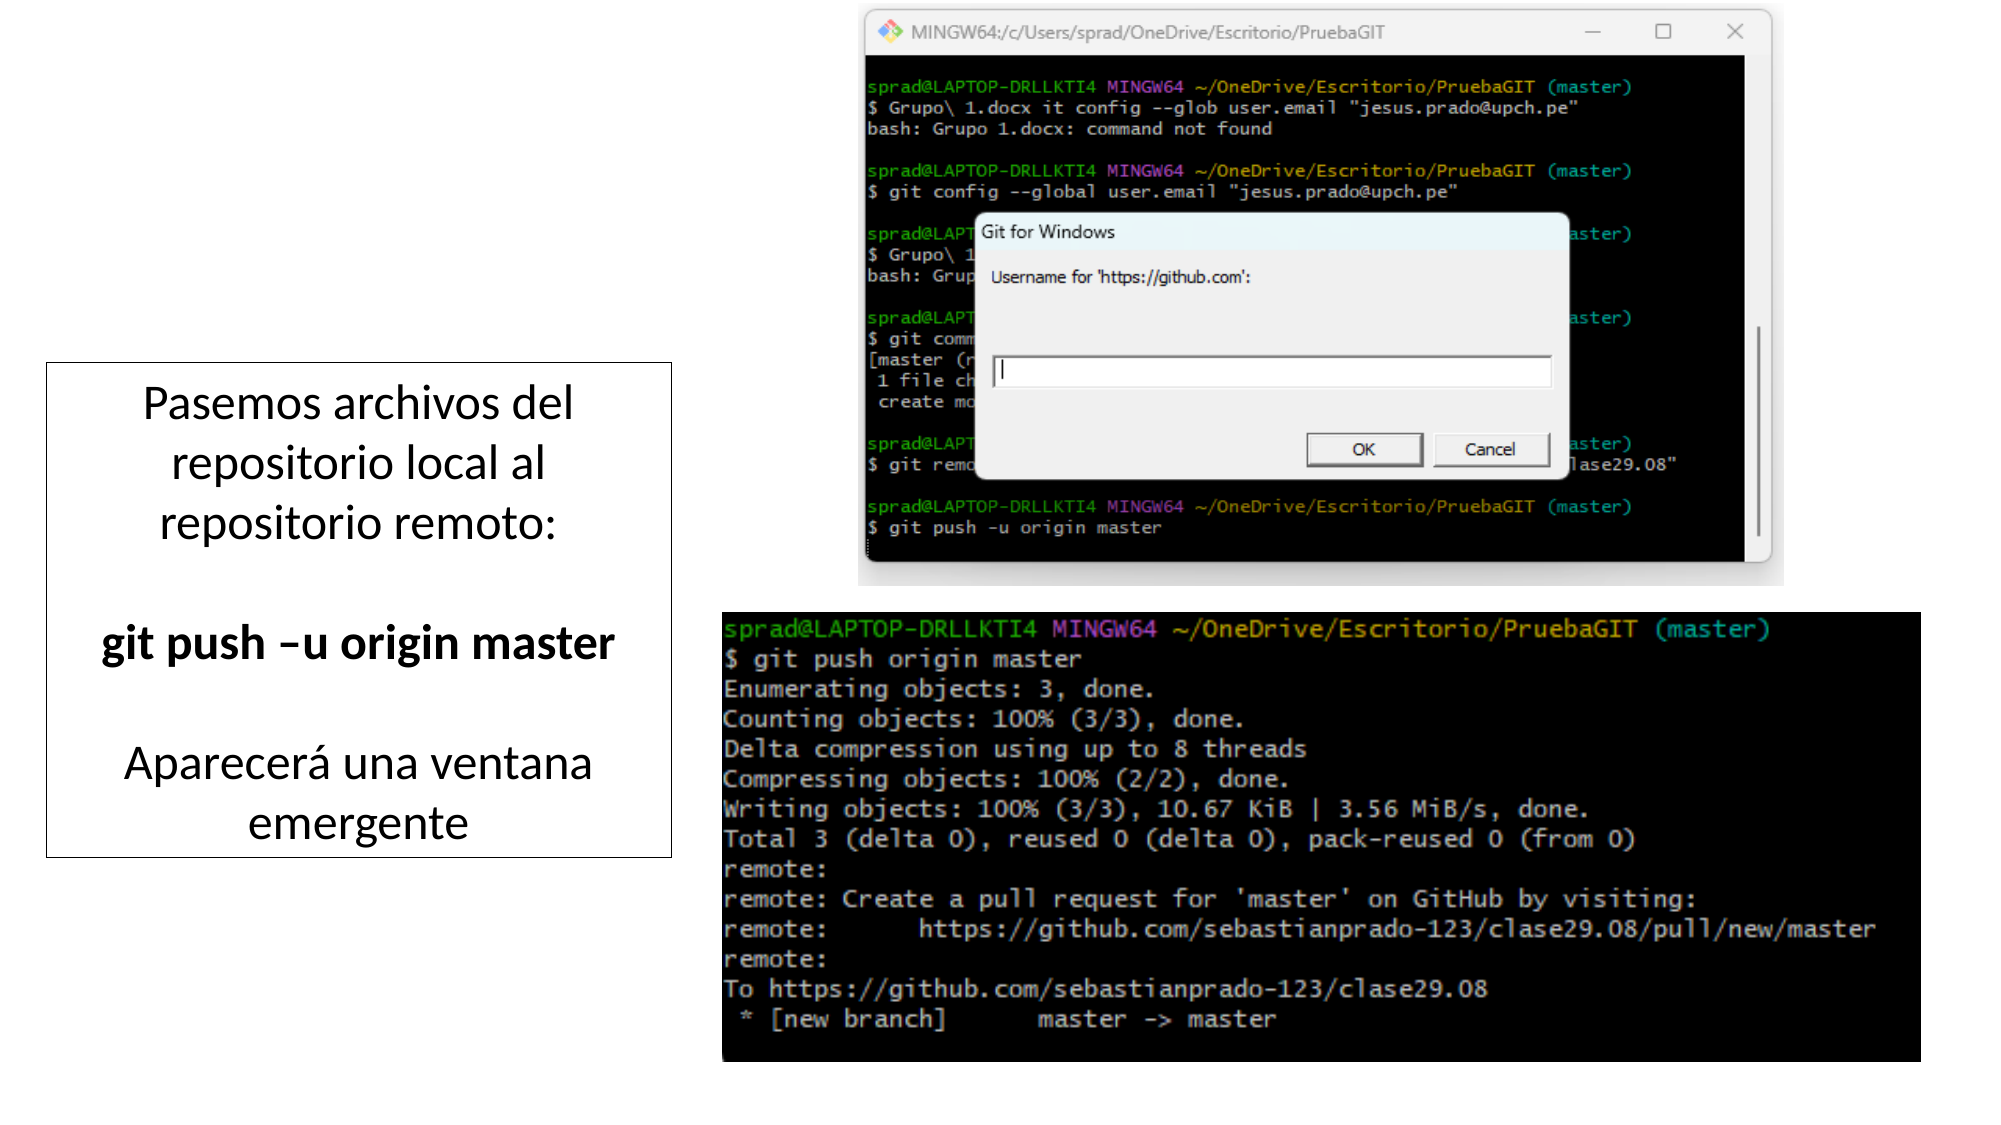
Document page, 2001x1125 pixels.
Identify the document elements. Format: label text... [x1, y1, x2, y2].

text_box Pasemos archivos del repositorio local al repositorio remoto: git push –u origin master Aparecerá una ventana emergente [46, 362, 672, 858]
picture [858, 3, 1784, 586]
picture [722, 612, 1921, 1062]
